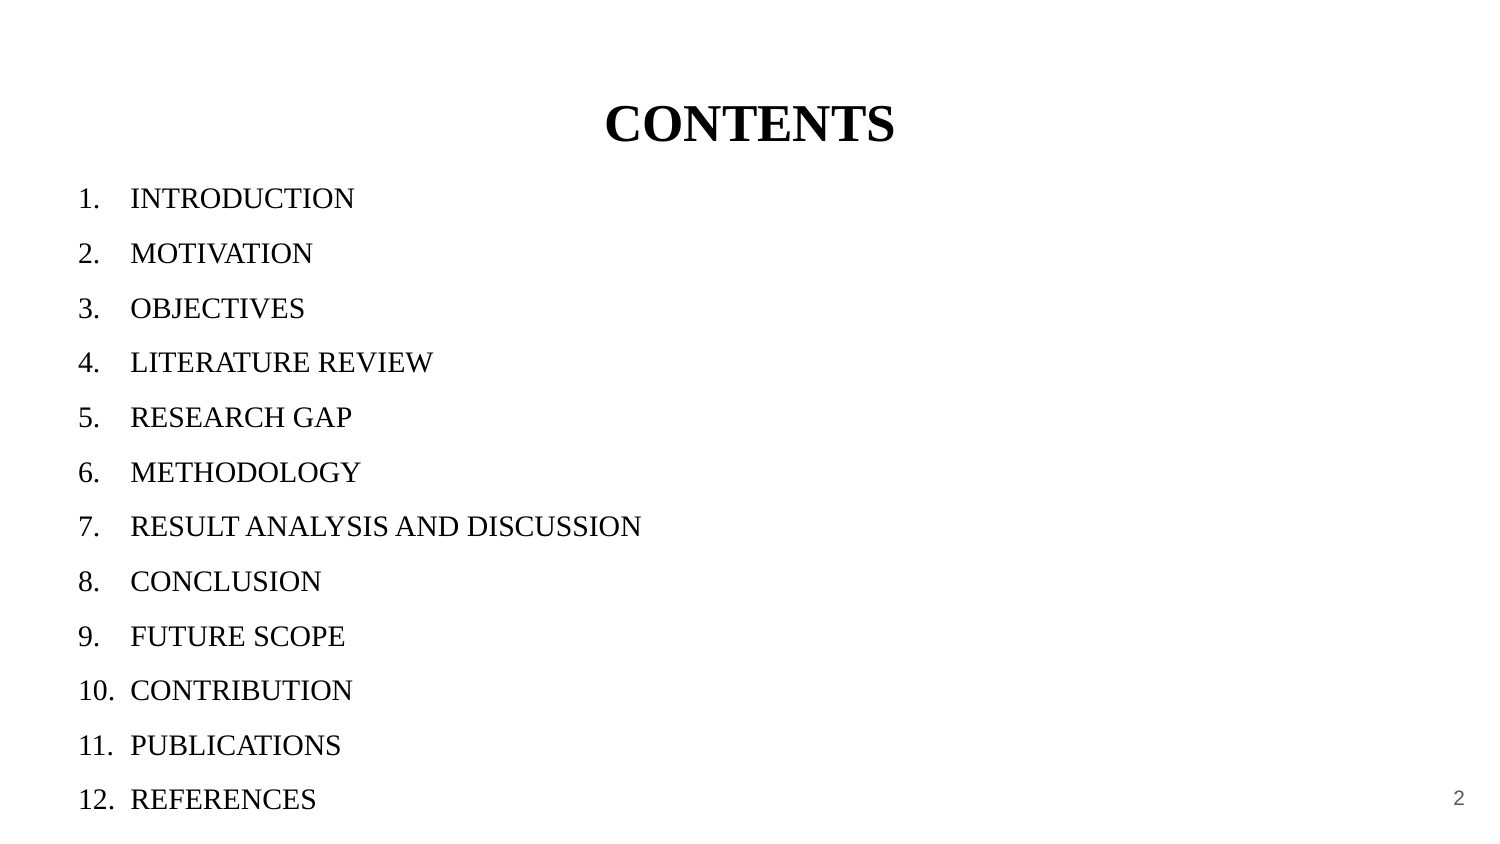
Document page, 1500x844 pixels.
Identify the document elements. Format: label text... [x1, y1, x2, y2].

title CONTENTS [51, 72, 1449, 167]
slide_number ‹#› [1389, 764, 1480, 830]
list INTRODUCTION MOTIVATION OBJECTIVES LITERATURE REVIEW RESEARCH GAP METHODOLOGY RESULT ANALYSIS AND DISCUSSION CONCLUSION FUTURE SCOPE CONTRIBUTION PUBLICATIONS REFERENCES [40, 166, 1439, 728]
